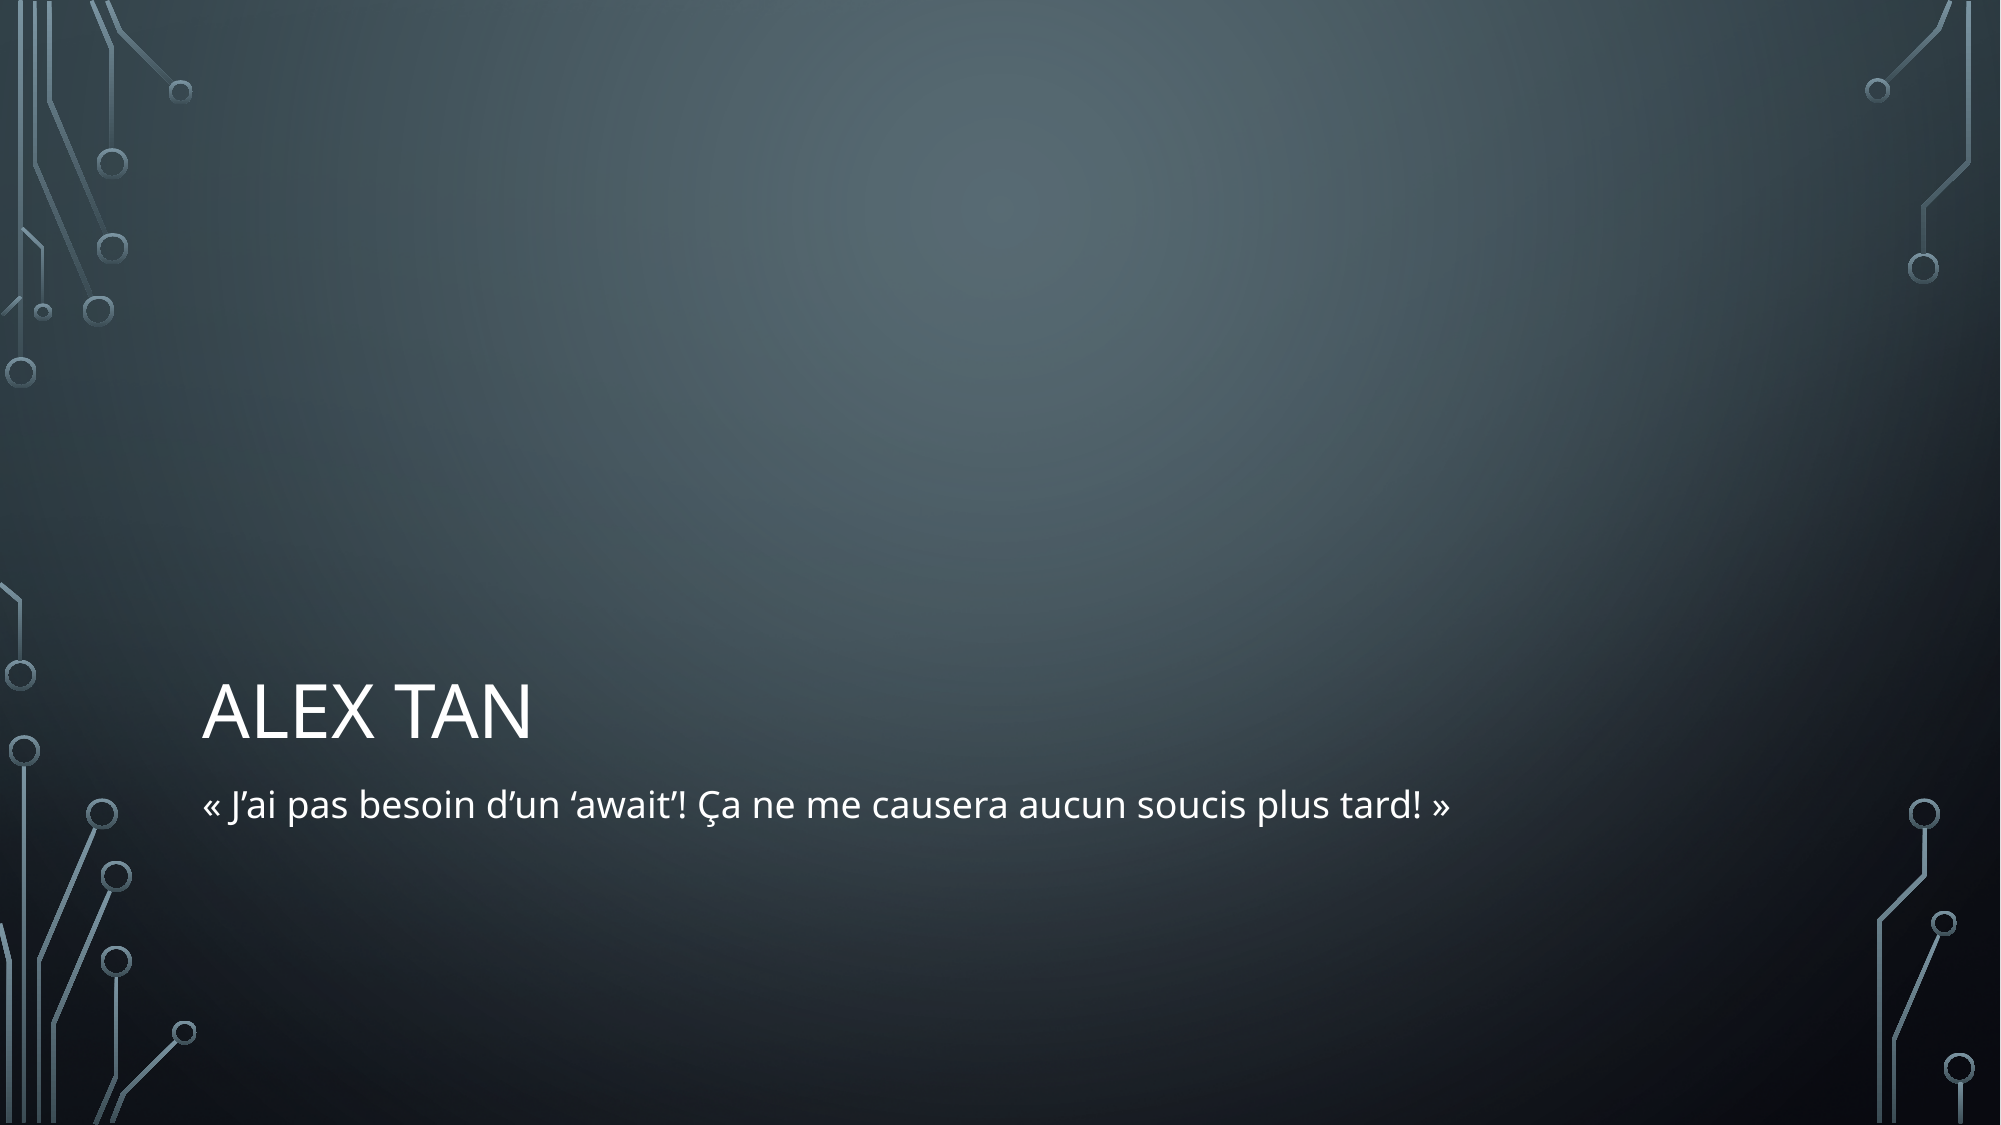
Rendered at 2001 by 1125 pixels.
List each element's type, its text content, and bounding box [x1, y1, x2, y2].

title Alex Tan [187, 350, 1813, 763]
list « J’ai pas besoin d’un ‘await’! Ça ne me causera aucun soucis plus tard! » [187, 764, 1812, 952]
